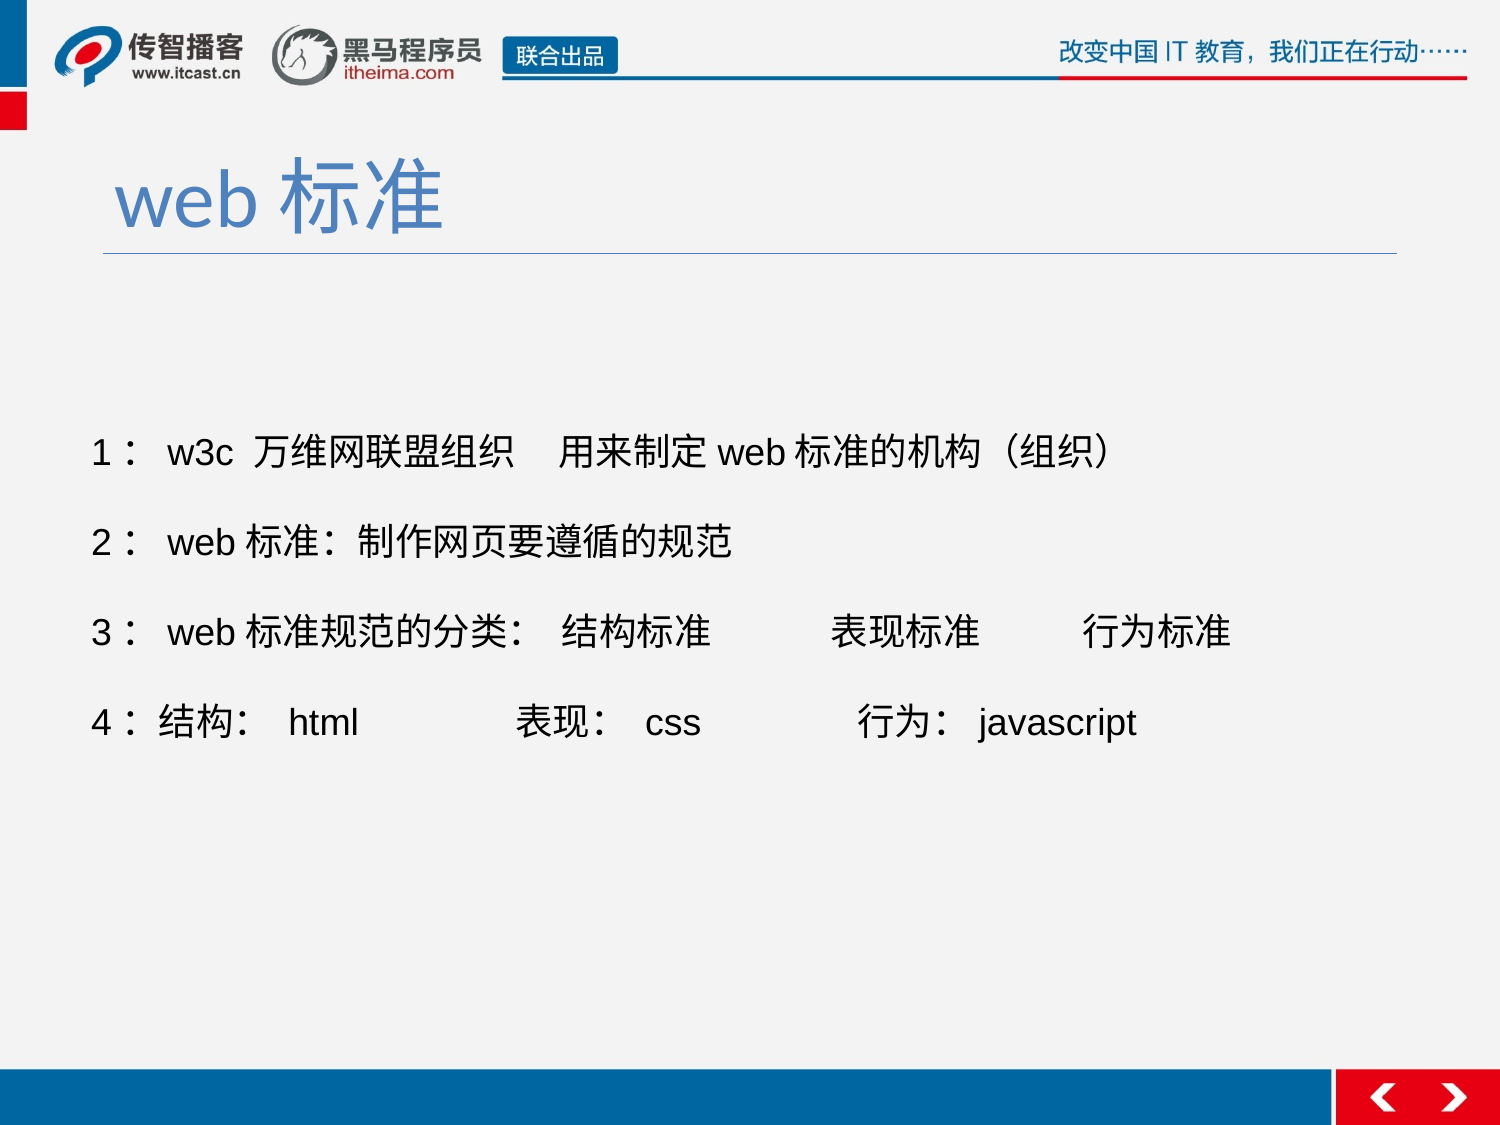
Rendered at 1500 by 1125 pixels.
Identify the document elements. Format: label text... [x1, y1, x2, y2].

text_box 1：w3c 万维网联盟组织 用来制定web标准的机构（组织） 2：web标准：制作网页要遵循的规范 3：web标准规范的分类： 结构标准 表现标准 行为标准 4：结构： html 表现： css 行为：javascript [76, 420, 1469, 1125]
picture [0, 0, 1500, 1125]
text_box web标准 [100, 137, 1063, 252]
